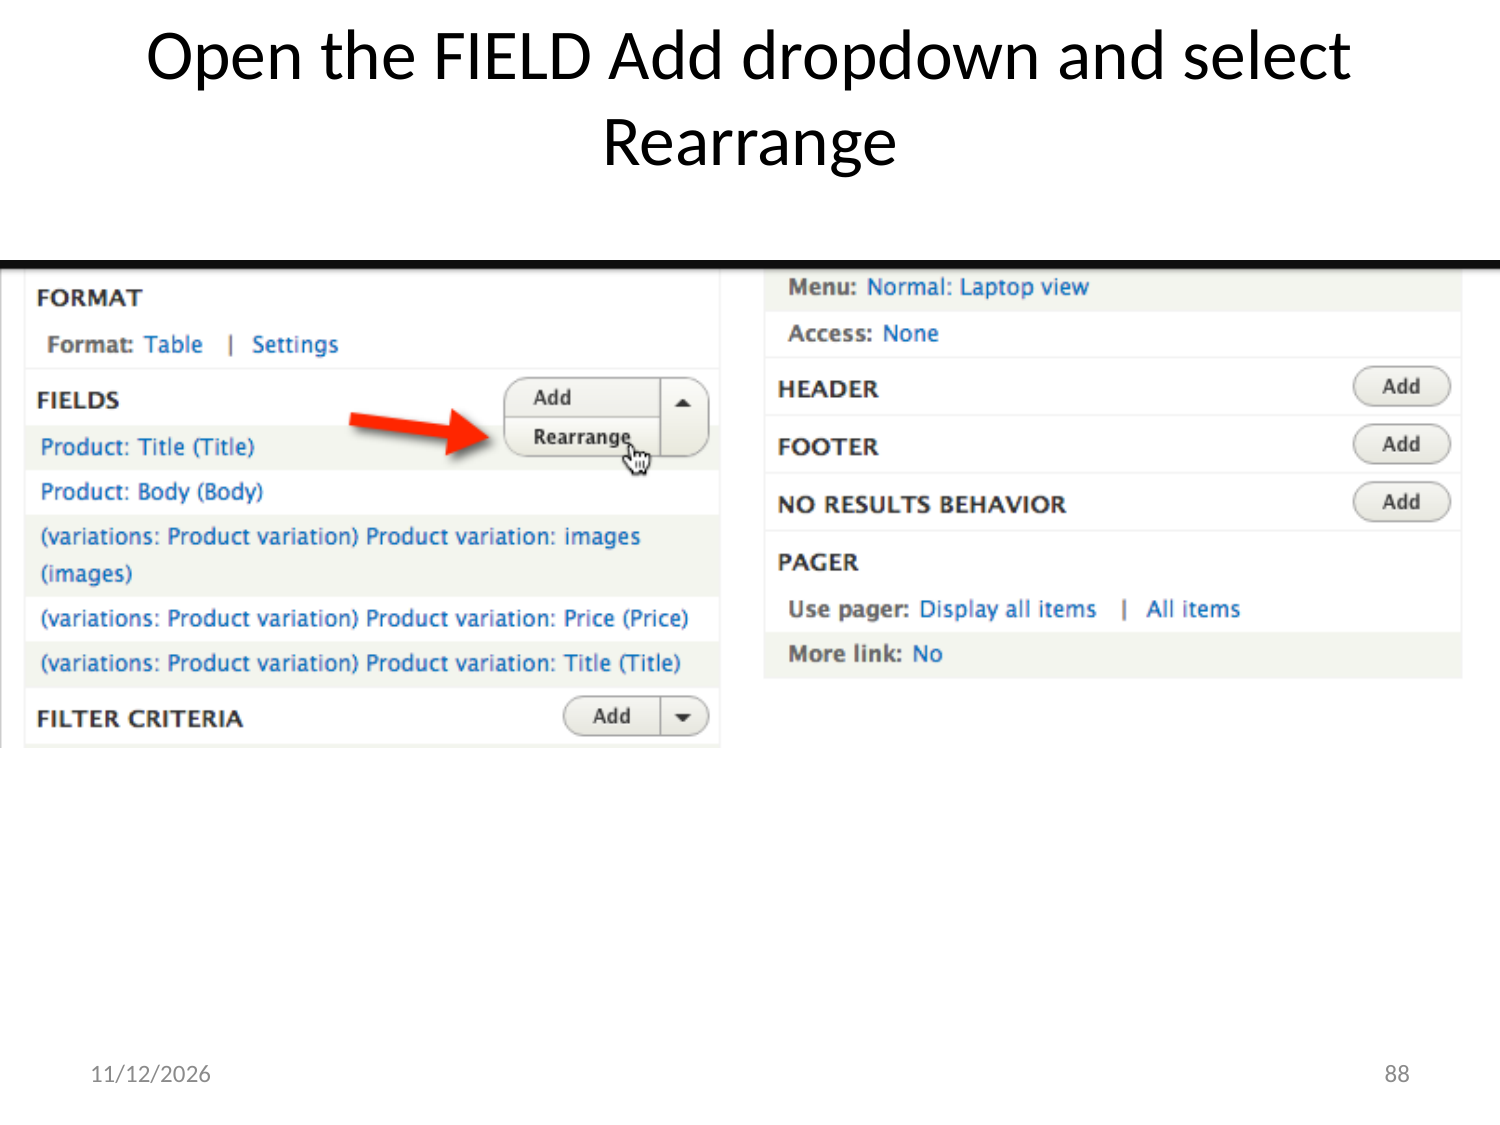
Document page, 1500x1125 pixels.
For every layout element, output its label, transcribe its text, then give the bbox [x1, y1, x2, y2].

title Open the FIELD Add dropdown and select Rearrange [0, 0, 1500, 188]
slide_number 88 [1074, 1042, 1425, 1103]
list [0, 252, 1500, 912]
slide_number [75, 1042, 425, 1103]
